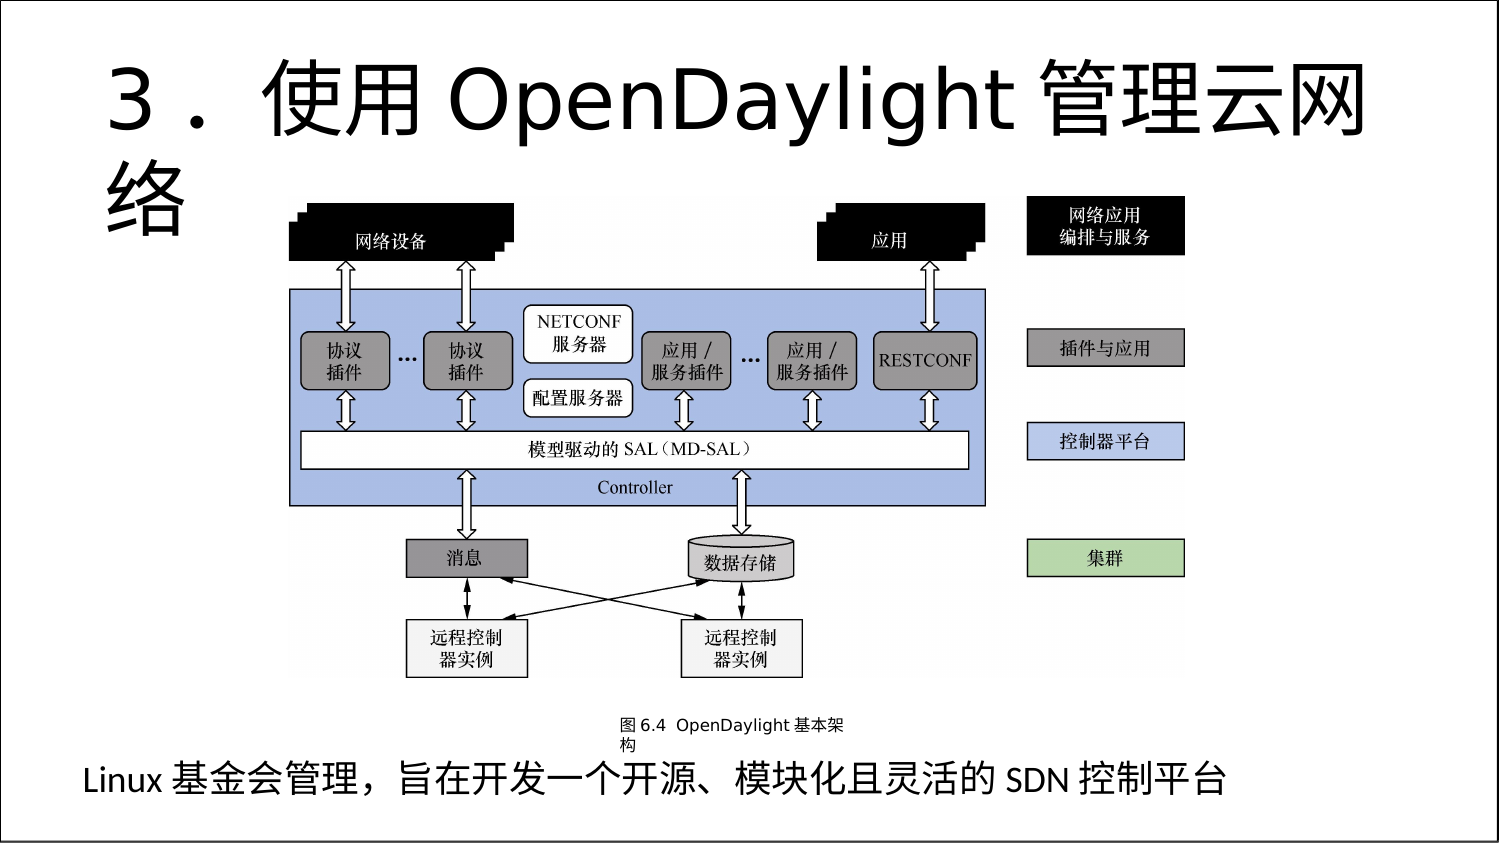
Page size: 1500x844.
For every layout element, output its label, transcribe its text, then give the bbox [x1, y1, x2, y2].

text_box Linux基金会管理，旨在开发一个开源、模块化且灵活的SDN控制平台 [67, 747, 1244, 807]
title 3．使用OpenDaylight管理云网络 [102, 44, 1398, 247]
text_box [288, 196, 1185, 678]
text_box 图6.4 OpenDaylight基本架构 [617, 712, 857, 747]
